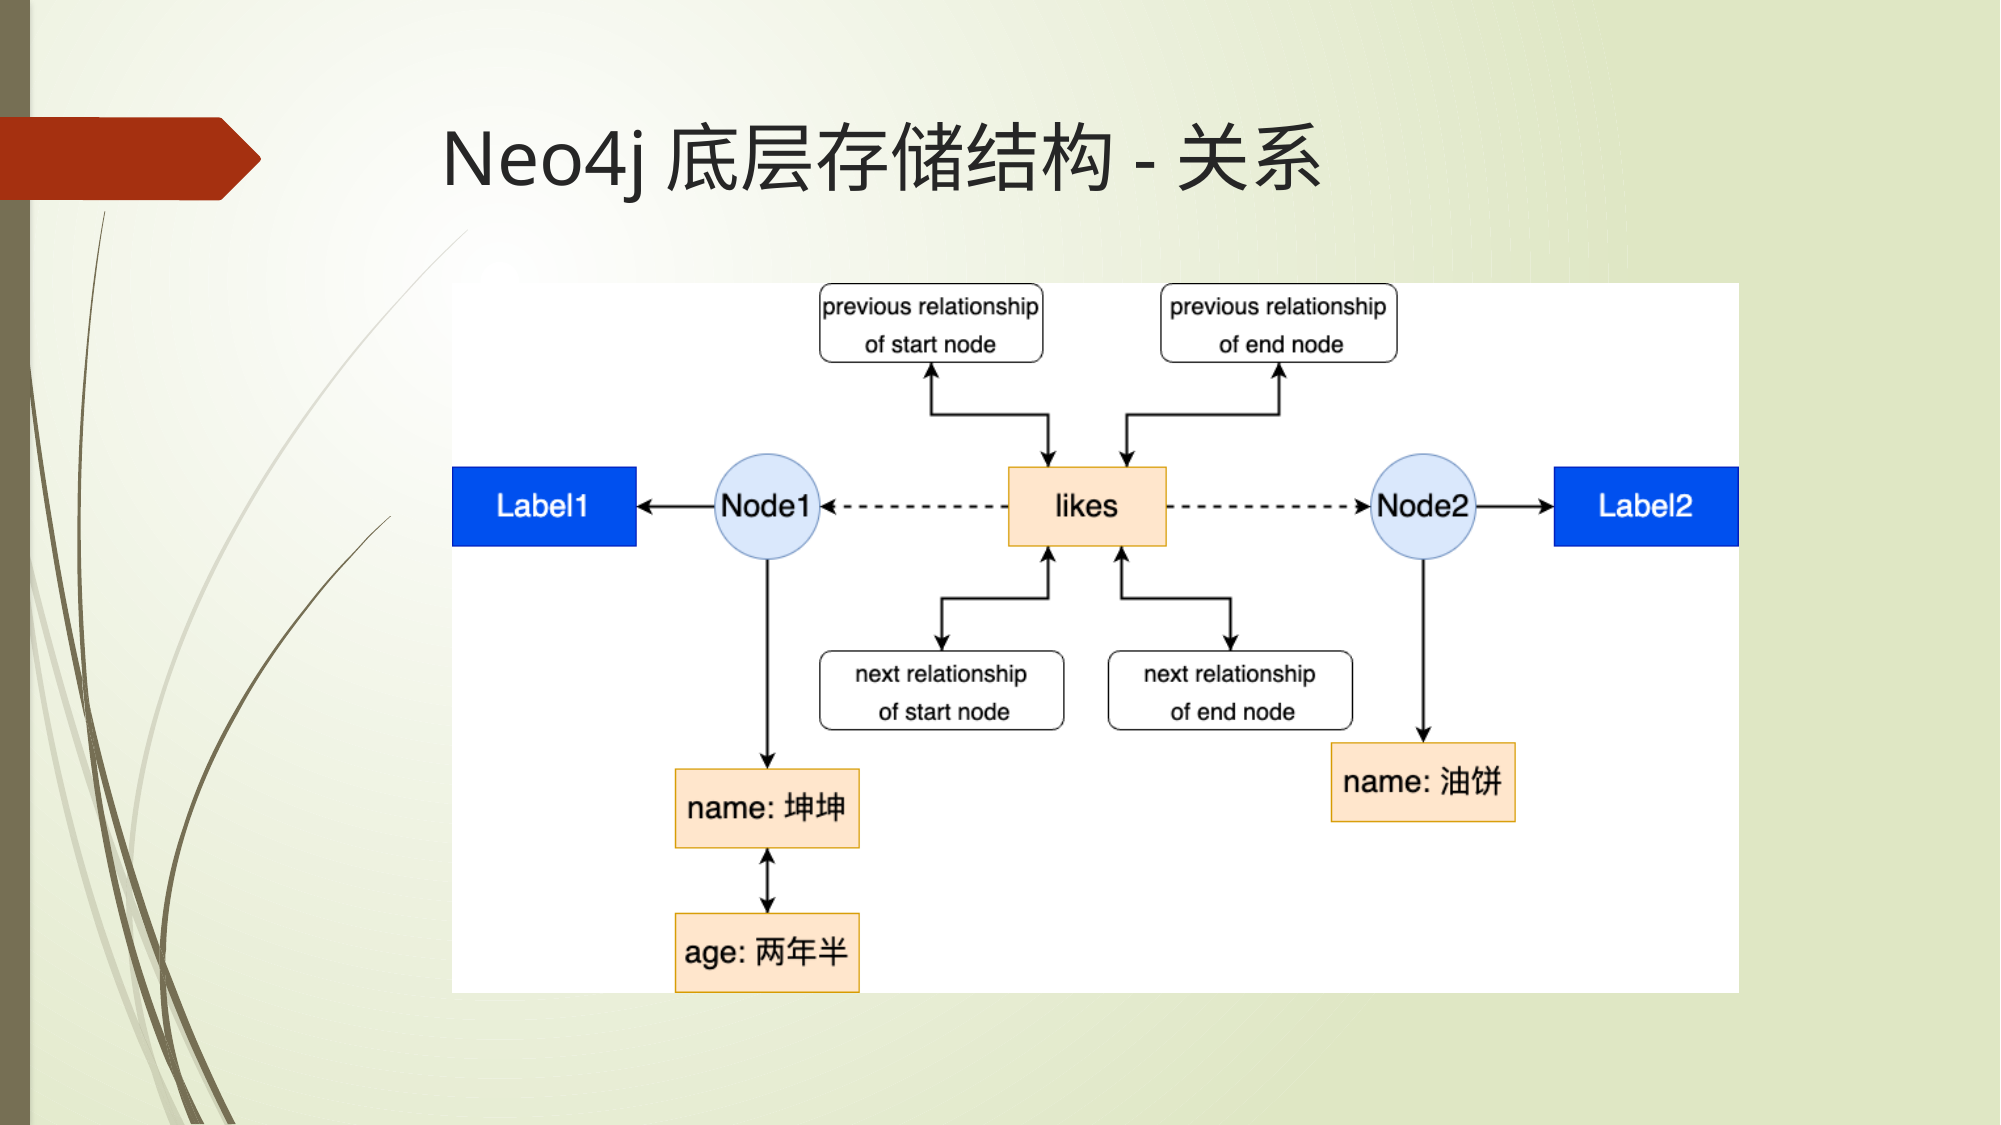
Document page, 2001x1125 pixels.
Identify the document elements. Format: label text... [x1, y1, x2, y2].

title Neo4j底层存储结构-关系 [425, 102, 1888, 313]
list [451, 282, 1739, 993]
